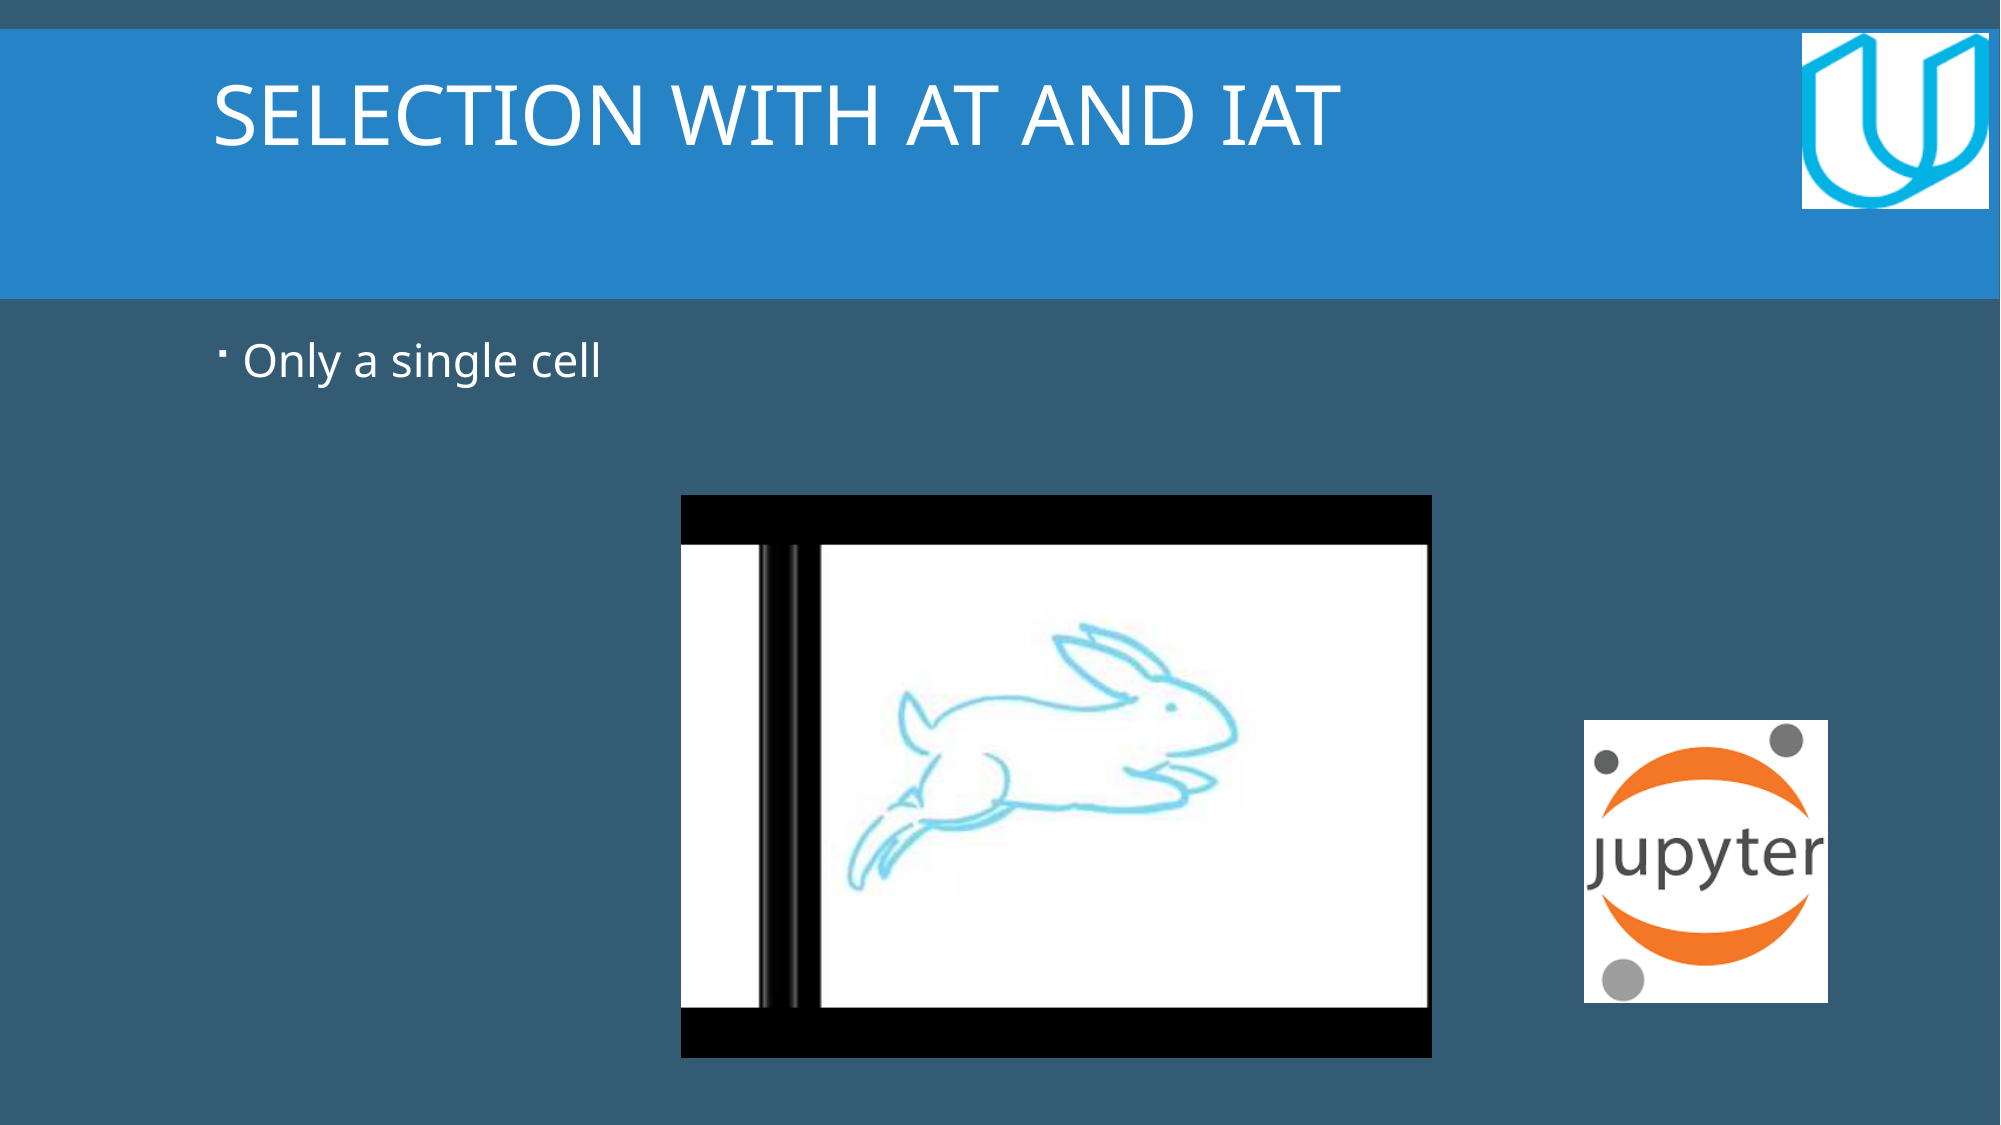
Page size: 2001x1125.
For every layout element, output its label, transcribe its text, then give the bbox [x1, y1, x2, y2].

picture [1803, 159, 1866, 209]
picture [1933, 47, 1974, 167]
picture [1802, 33, 1989, 167]
picture [680, 494, 1432, 1058]
list Only a single cell [197, 329, 1803, 1020]
title Selection with at and iat [197, 46, 1803, 295]
picture [1584, 720, 1828, 1004]
picture [1876, 124, 1989, 209]
picture [1816, 47, 1912, 197]
